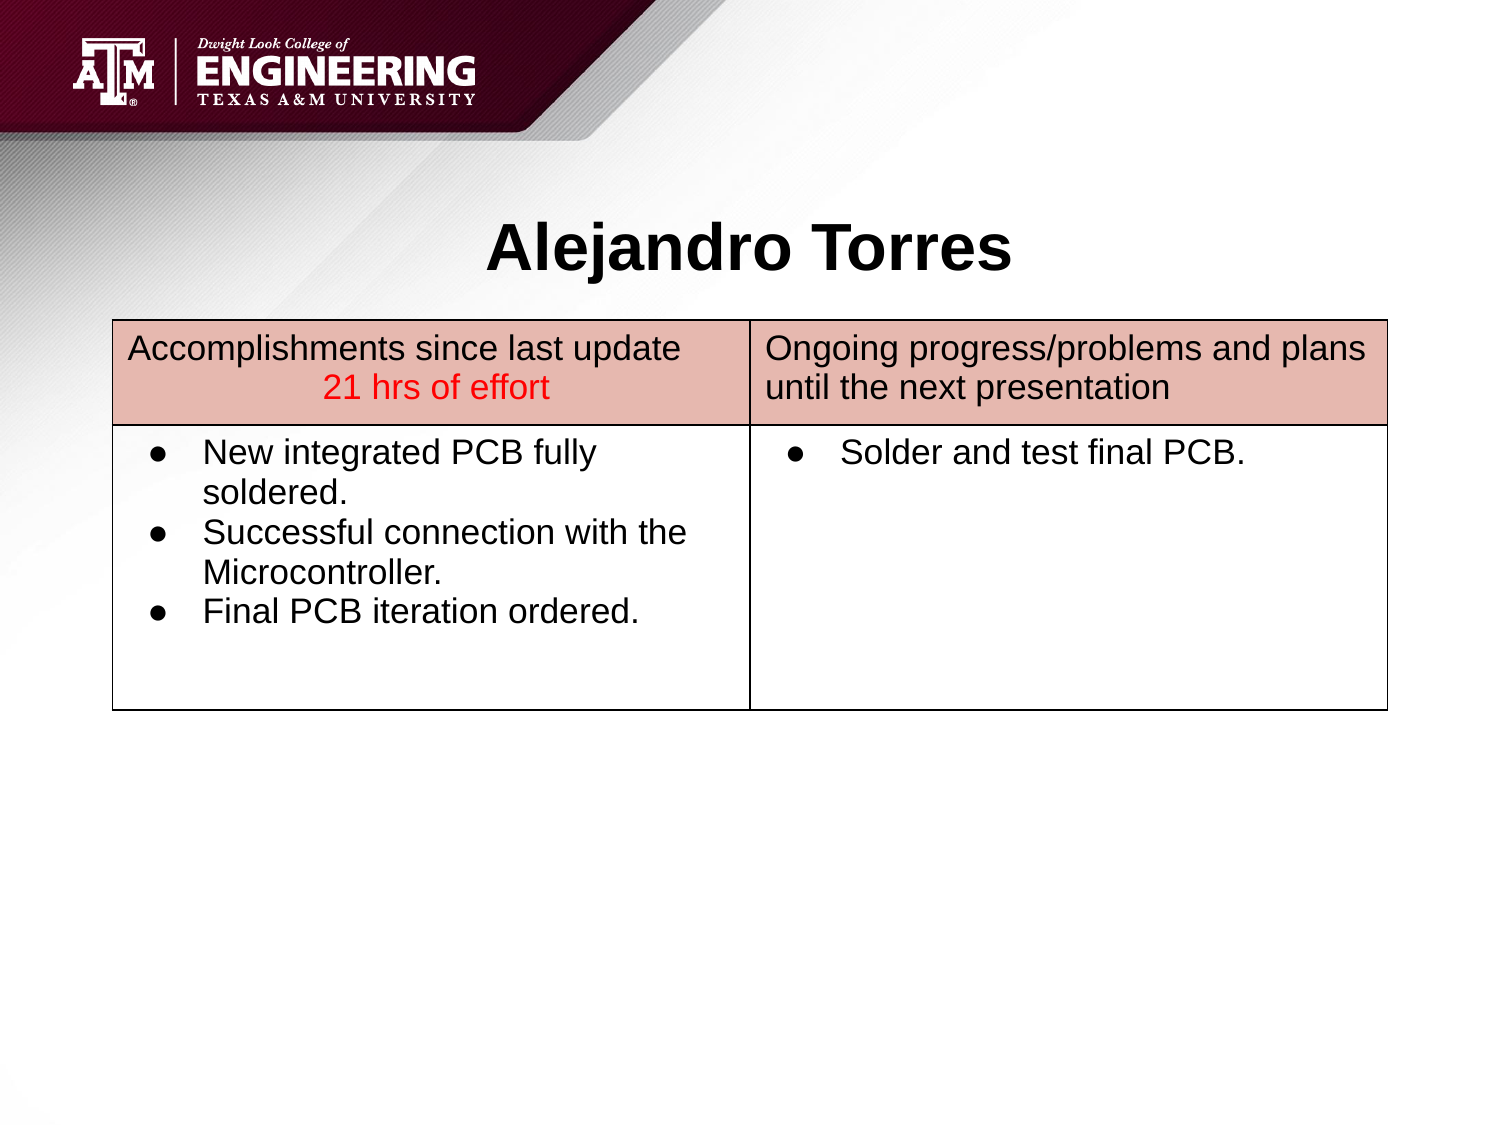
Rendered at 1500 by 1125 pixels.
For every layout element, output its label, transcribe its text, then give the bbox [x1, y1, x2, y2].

table_cell New integrated PCB fully soldered. Successful connection with the Microcontroller. Final PCB iteration ordered. [113, 426, 749, 709]
table_header Ongoing progress/problems and plans until the next presentation [751, 321, 1387, 424]
title Alejandro Torres [75, 172, 1425, 304]
table_cell Solder and test final PCB. [751, 426, 1387, 709]
table_header Accomplishments since last update 21 hrs of effort [113, 321, 749, 424]
picture [0, 0, 1500, 1125]
